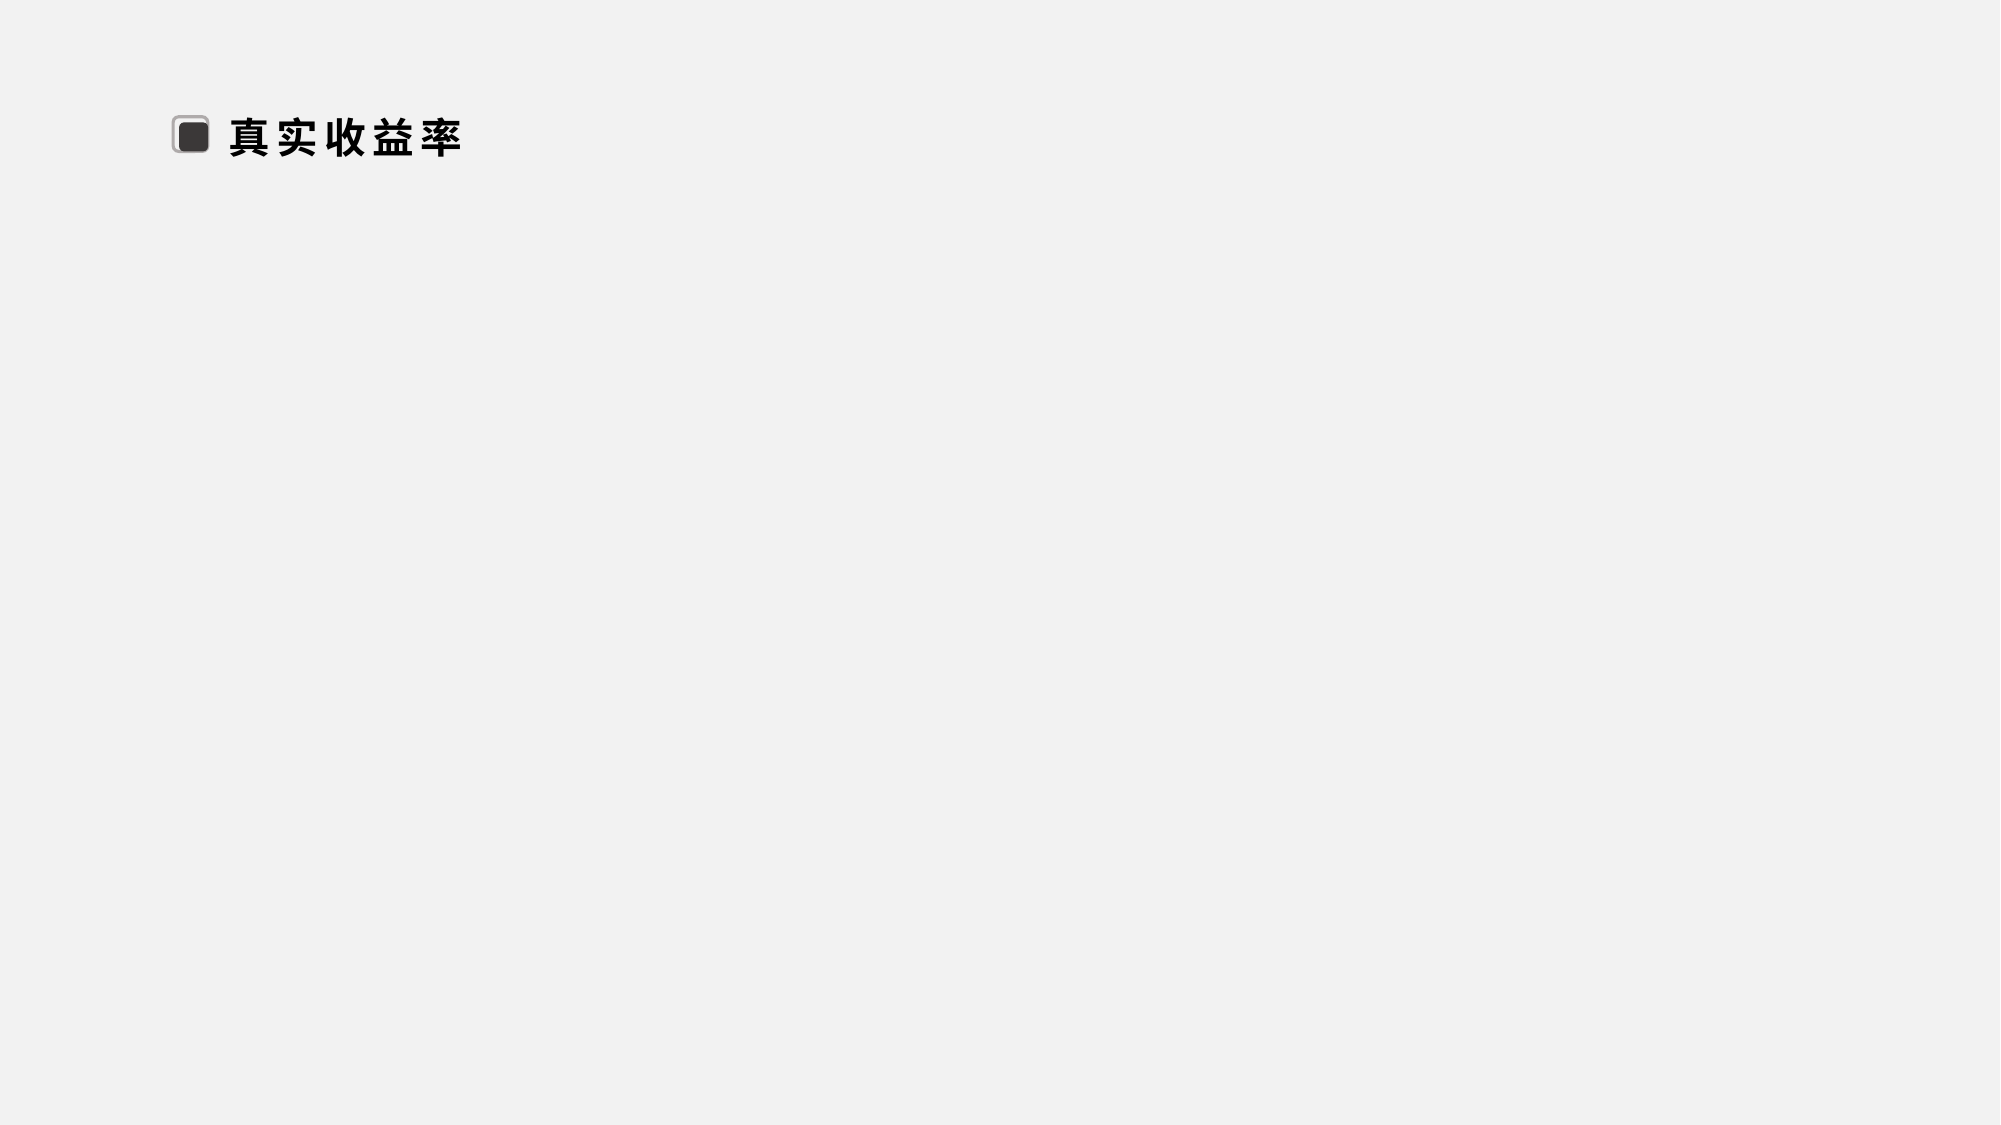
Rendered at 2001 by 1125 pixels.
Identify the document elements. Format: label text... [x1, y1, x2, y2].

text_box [173, 116, 209, 152]
text_box 真实收益率 [213, 104, 550, 169]
